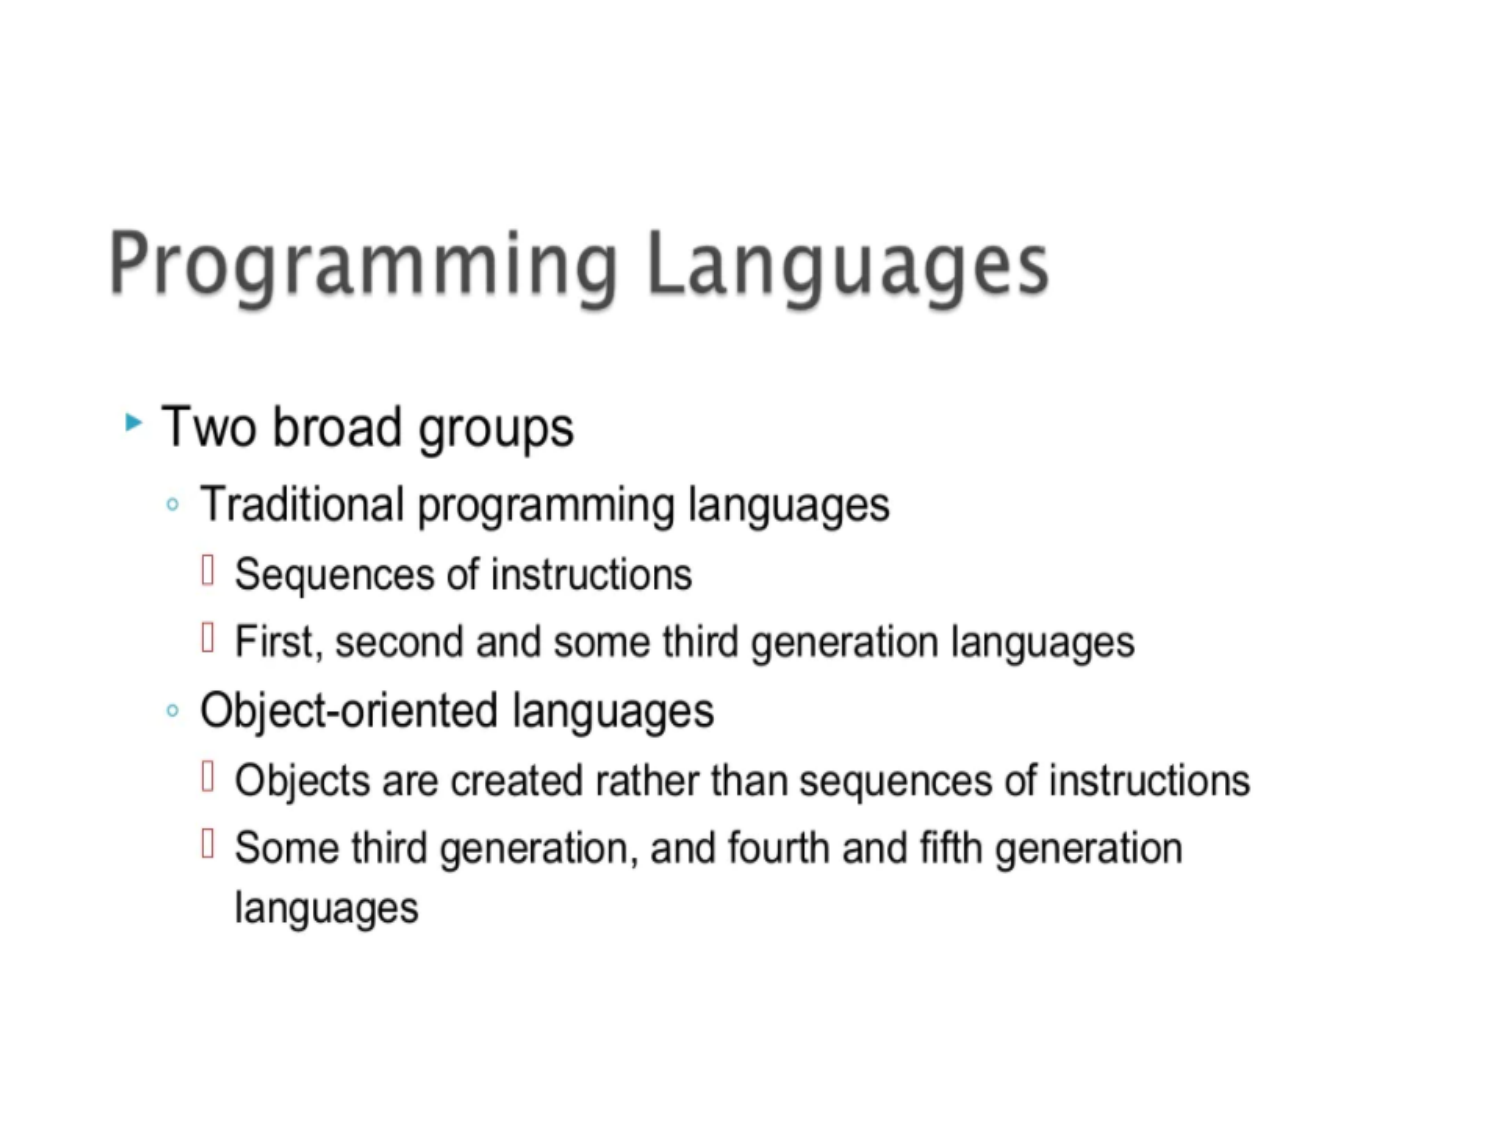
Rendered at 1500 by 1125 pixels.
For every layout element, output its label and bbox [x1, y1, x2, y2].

picture [82, 187, 1418, 1071]
